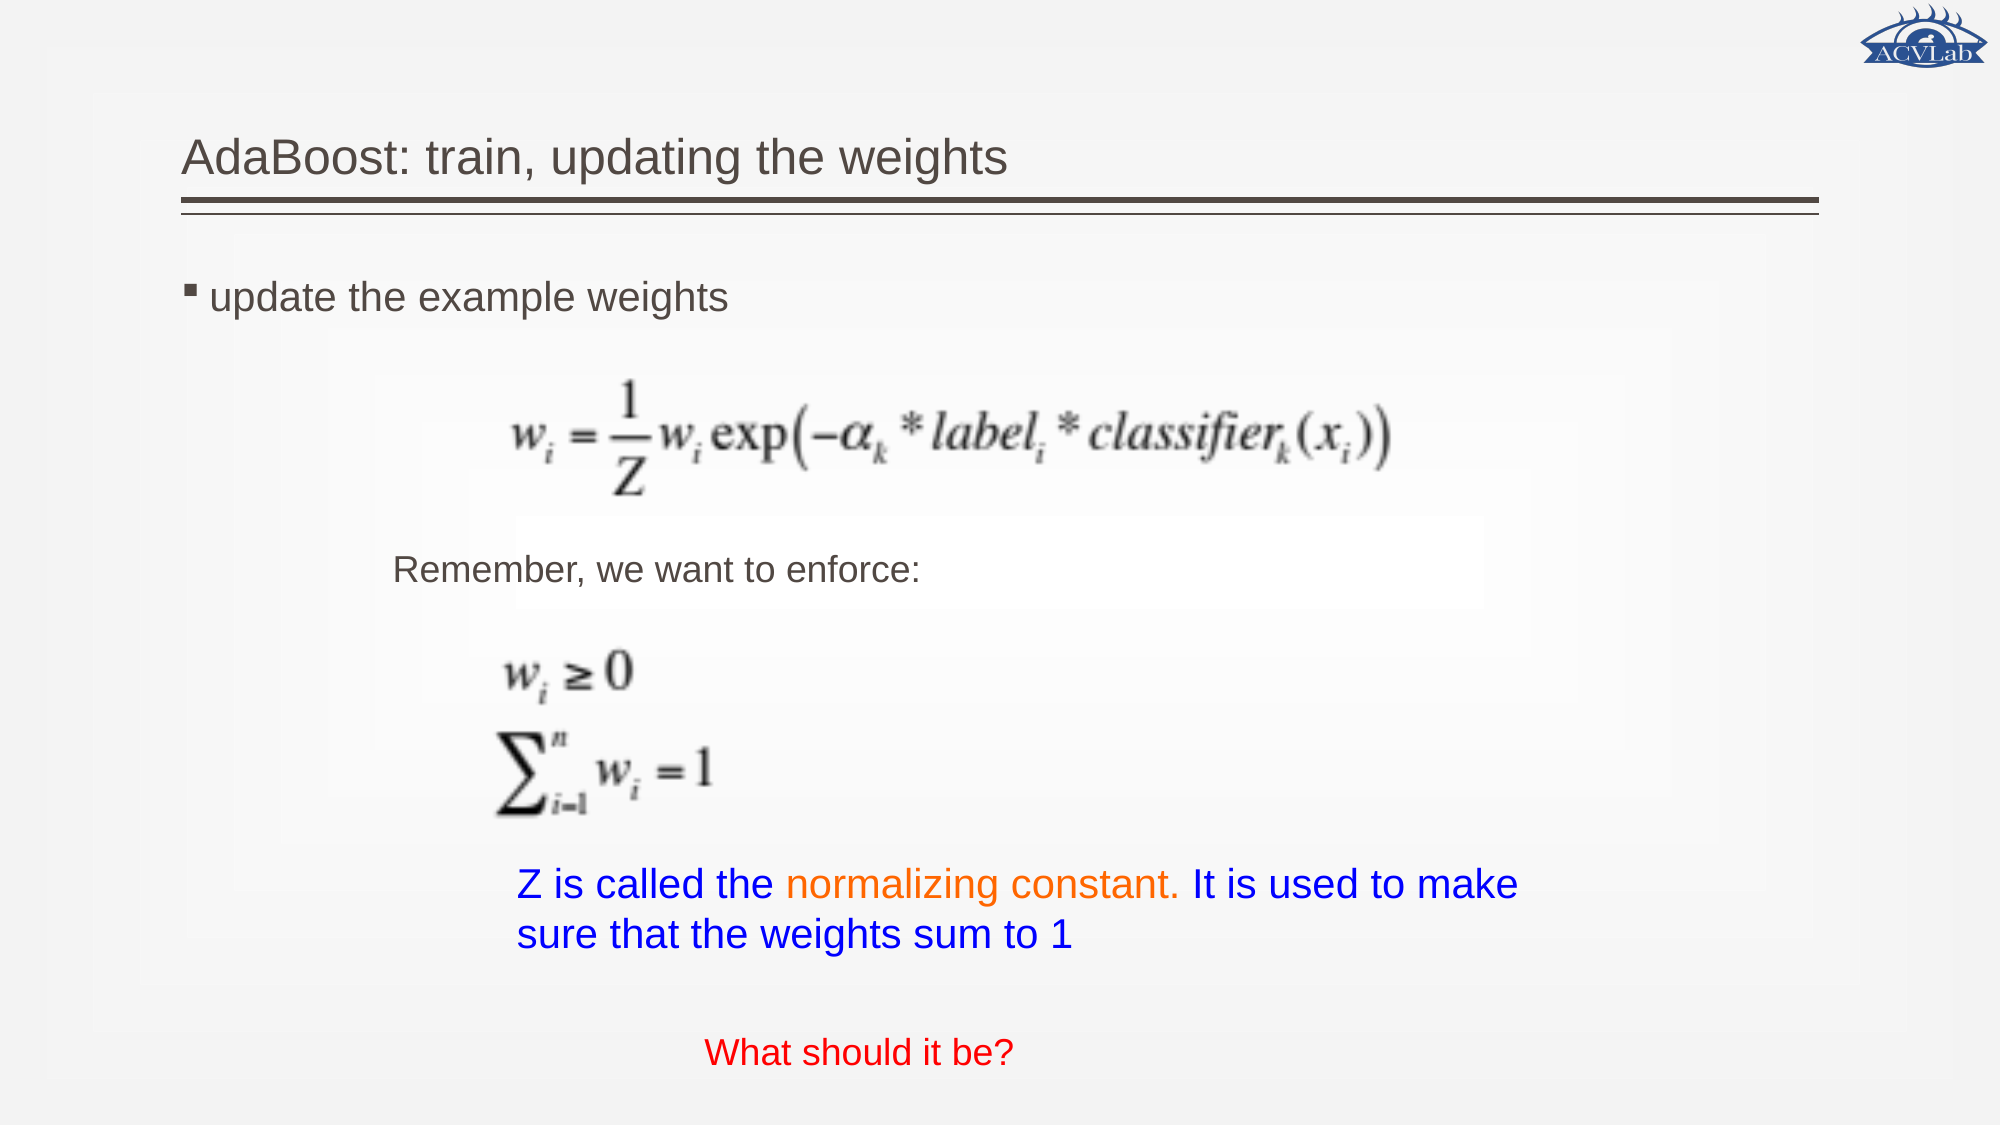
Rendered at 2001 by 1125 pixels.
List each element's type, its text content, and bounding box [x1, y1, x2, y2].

text_box What should it be? [689, 1020, 1030, 1081]
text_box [496, 637, 638, 713]
picture [1834, 0, 2001, 103]
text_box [487, 712, 717, 823]
list update the example weights [181, 262, 1819, 1013]
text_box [504, 363, 1398, 500]
title AdaBoost: train, updating the weights [181, 12, 1819, 193]
text_box Z is called the normalizing constant. It is used to make sure that the weights sum to 1 [502, 849, 1596, 965]
text_box Remember, we want to enforce: [377, 537, 937, 598]
